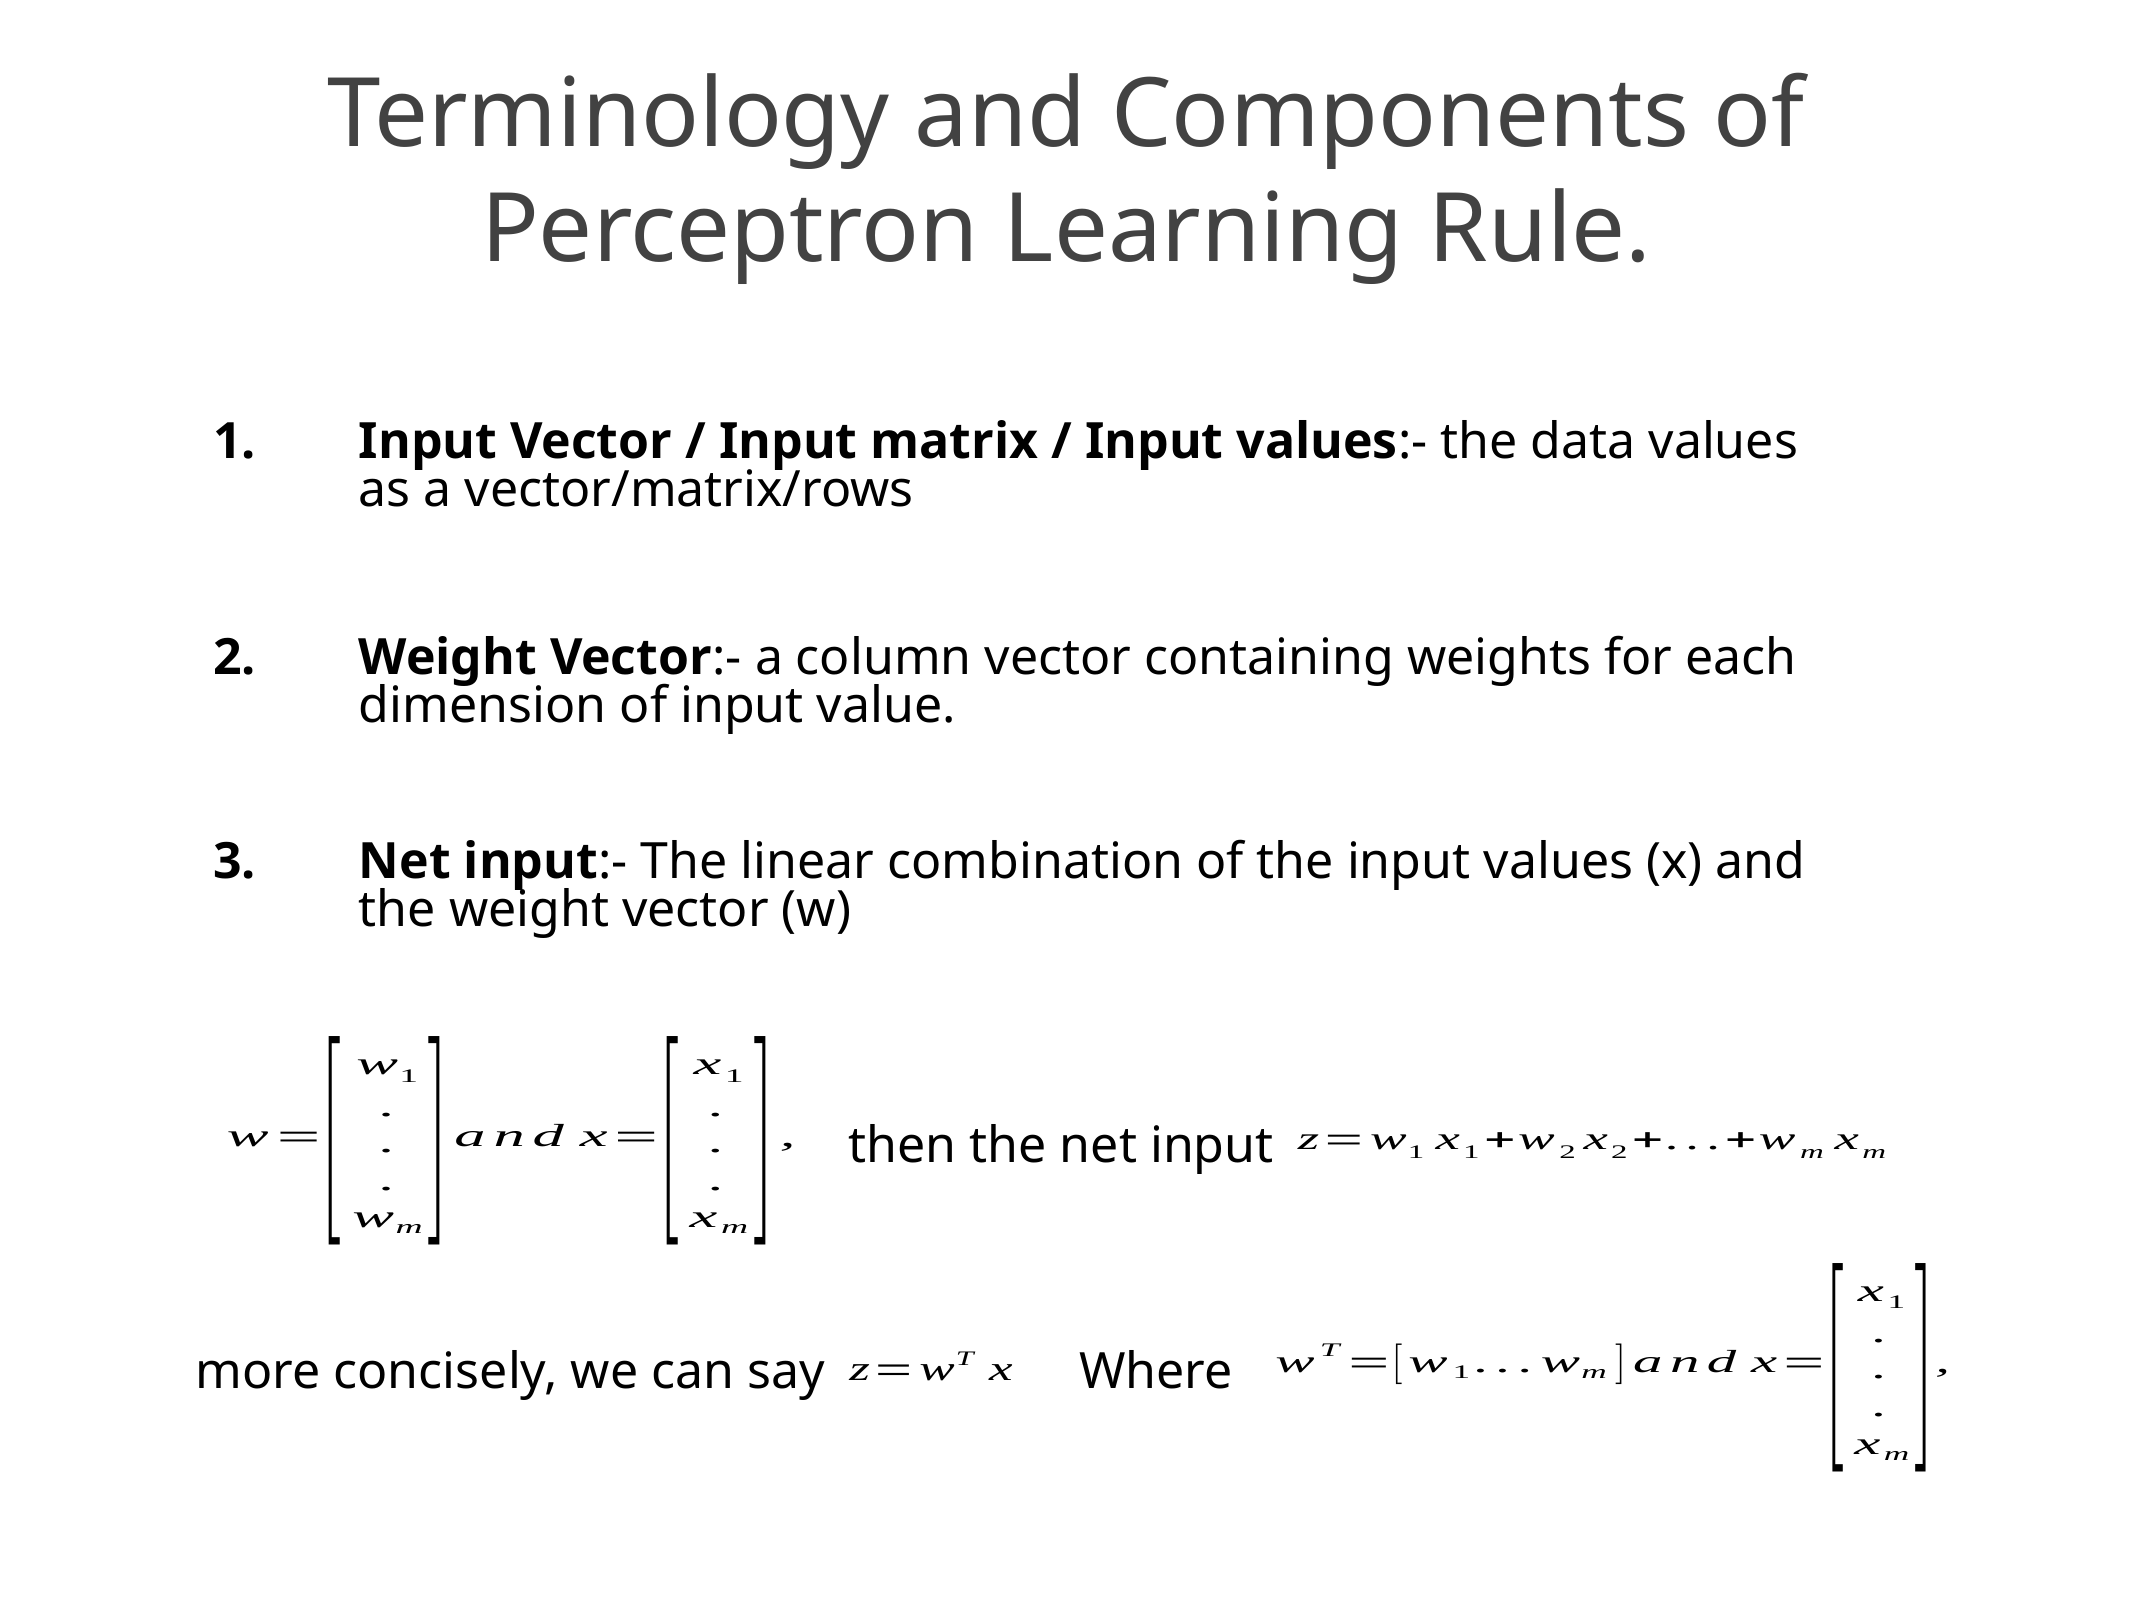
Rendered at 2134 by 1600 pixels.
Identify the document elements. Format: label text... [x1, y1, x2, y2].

text_box [226, 1036, 794, 1248]
title Terminology and Components of Perceptron Learning Rule. [155, 41, 1978, 290]
text_box Input Vector / Input matrix / Input values:- the data values as a vector/matrix/rows Weight Vector:- a column vector containing weights for each dimension of input value. Net input:- The linear combination of the input values (x) and the weight vector (w) [181, 411, 1840, 993]
text_box then the net input [840, 1103, 1296, 1181]
text_box more concisely, we can say [187, 1330, 834, 1407]
text_box [1275, 1263, 1952, 1475]
text_box [1294, 1121, 1886, 1163]
text_box Where [1070, 1330, 1242, 1407]
text_box [846, 1345, 1014, 1390]
